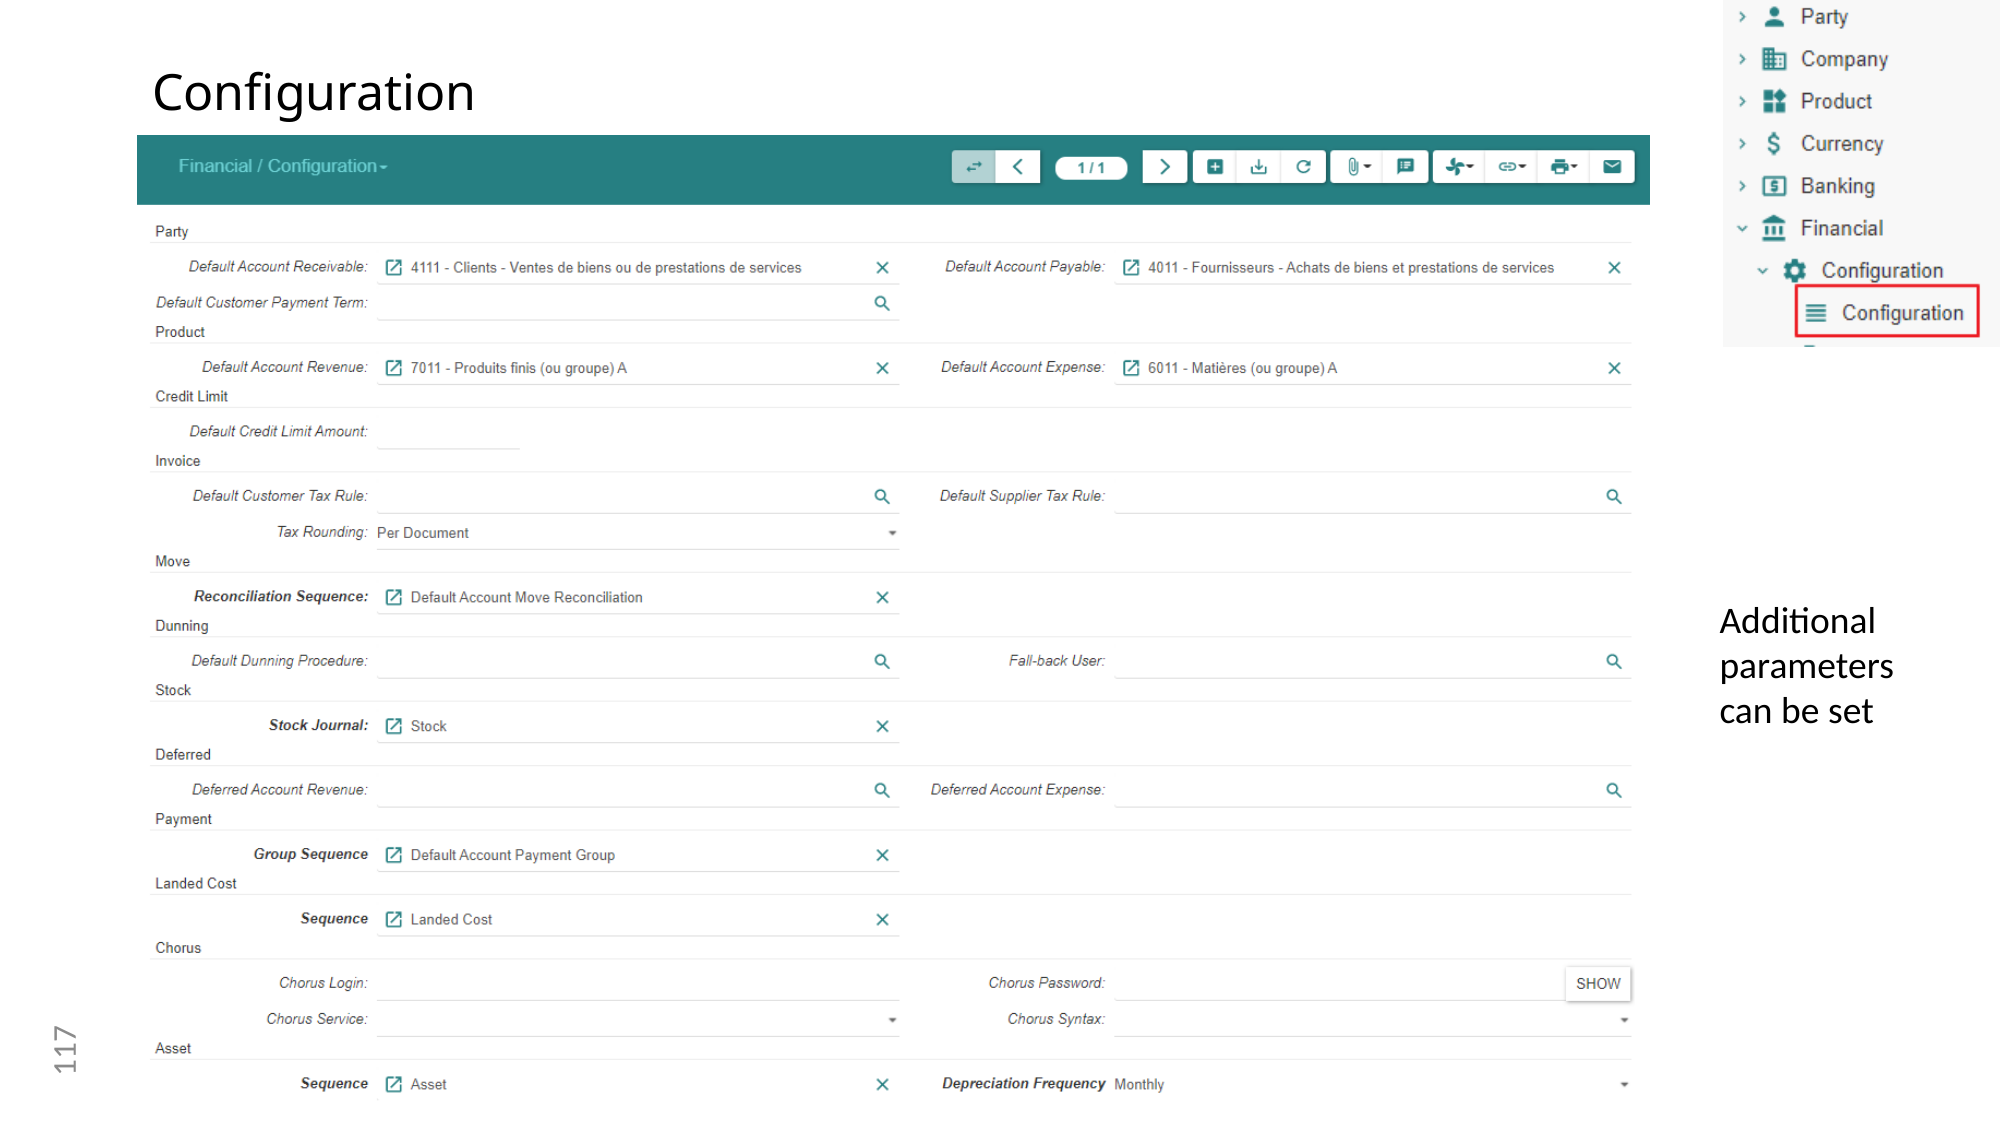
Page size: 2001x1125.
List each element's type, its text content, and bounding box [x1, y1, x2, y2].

picture [137, 135, 1650, 1108]
title Configuration [137, 59, 1723, 136]
slide_number 117 [32, 995, 93, 1108]
text_box Additional parameters can be set [1704, 588, 1953, 739]
picture [1723, 0, 2000, 347]
